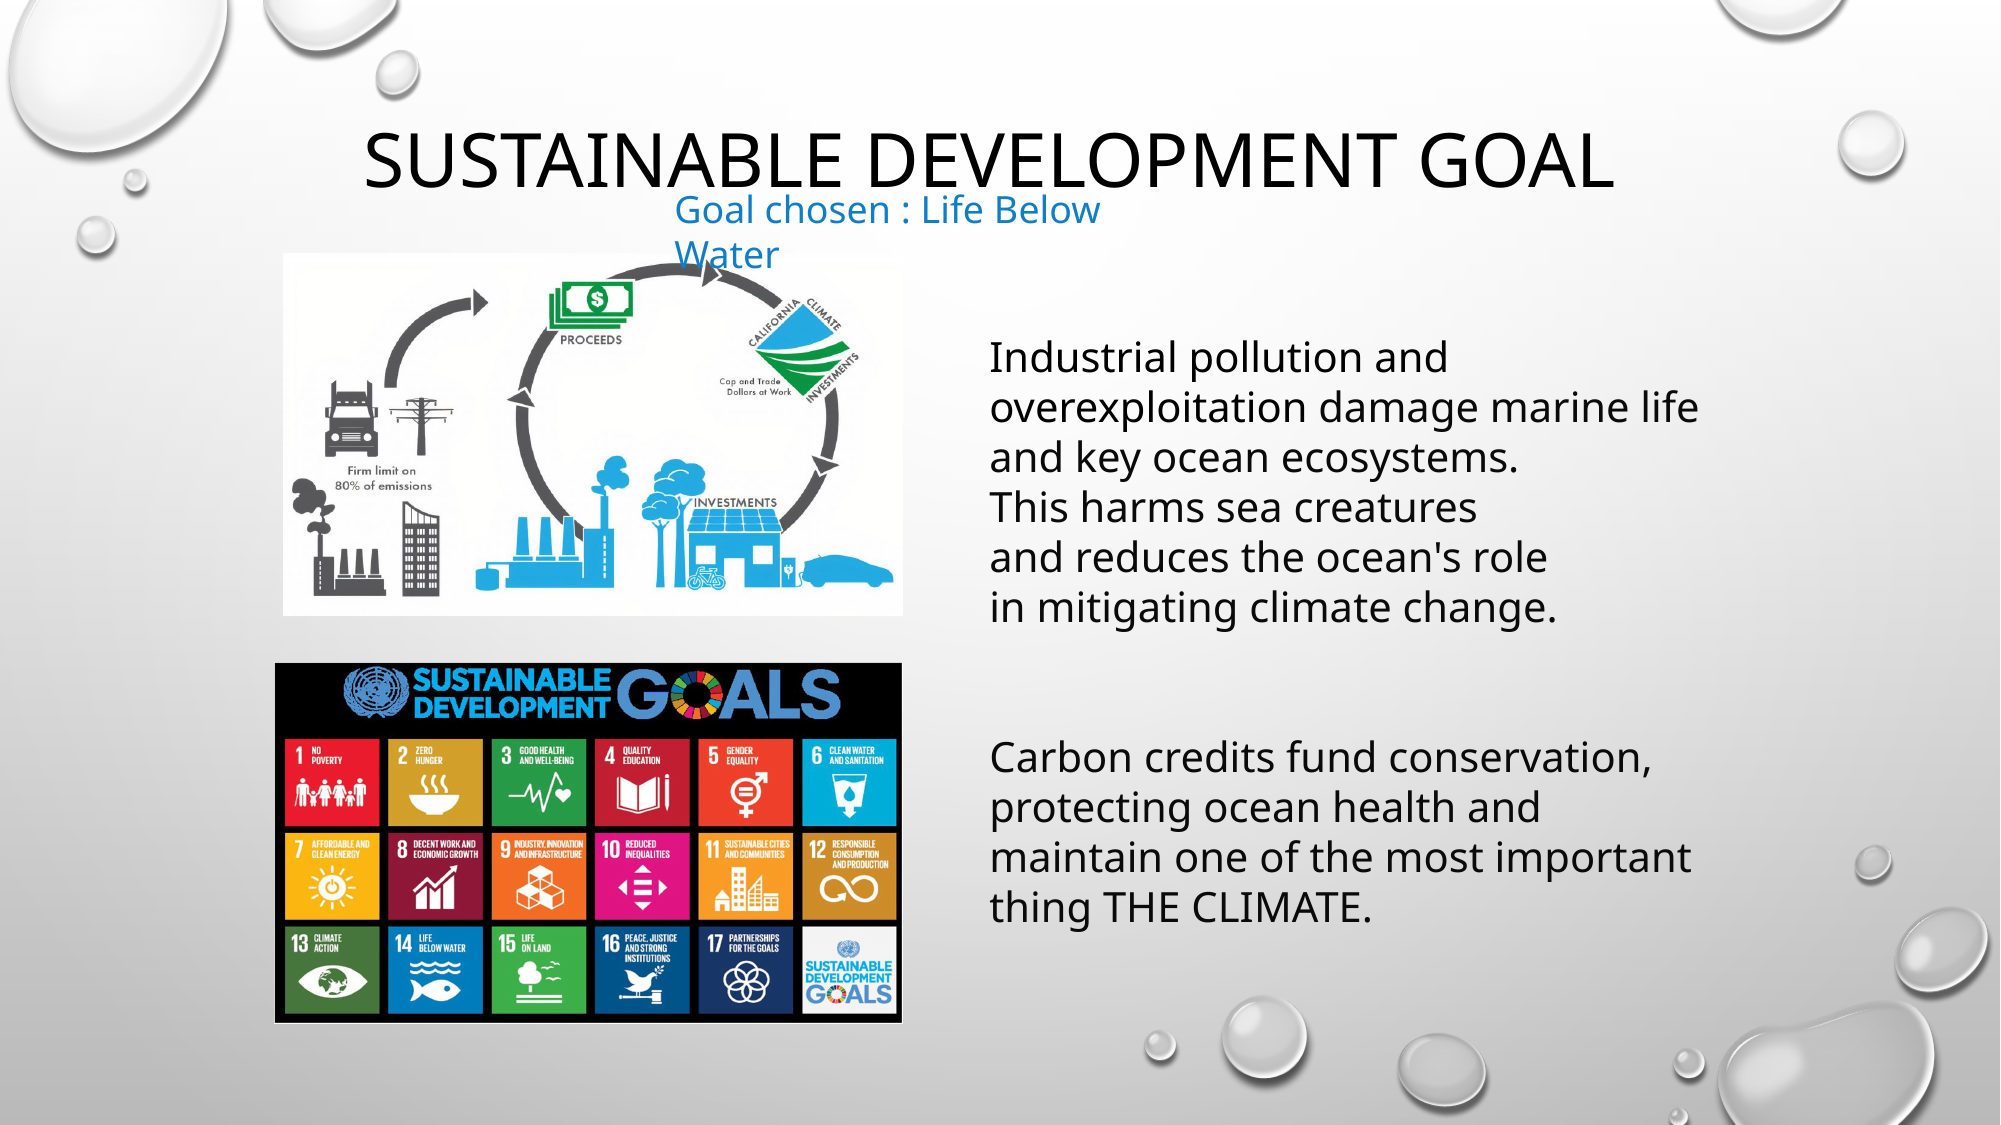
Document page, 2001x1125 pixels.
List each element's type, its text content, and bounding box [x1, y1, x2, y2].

text_box Industrial pollution and overexploitation damage marine life and key ocean ecosystems. This harms sea creatures and reduces the ocean's role in mitigating climate change. Carbon credits fund conservation, protecting ocean health and maintain one of the most important thing THE CLIMATE. [974, 323, 1733, 675]
title Sustainable development goal [149, 32, 1851, 295]
picture [0, 0, 2000, 1125]
text_box Goal chosen : Life Below Water [659, 178, 1225, 284]
list . [274, 675, 1975, 1125]
